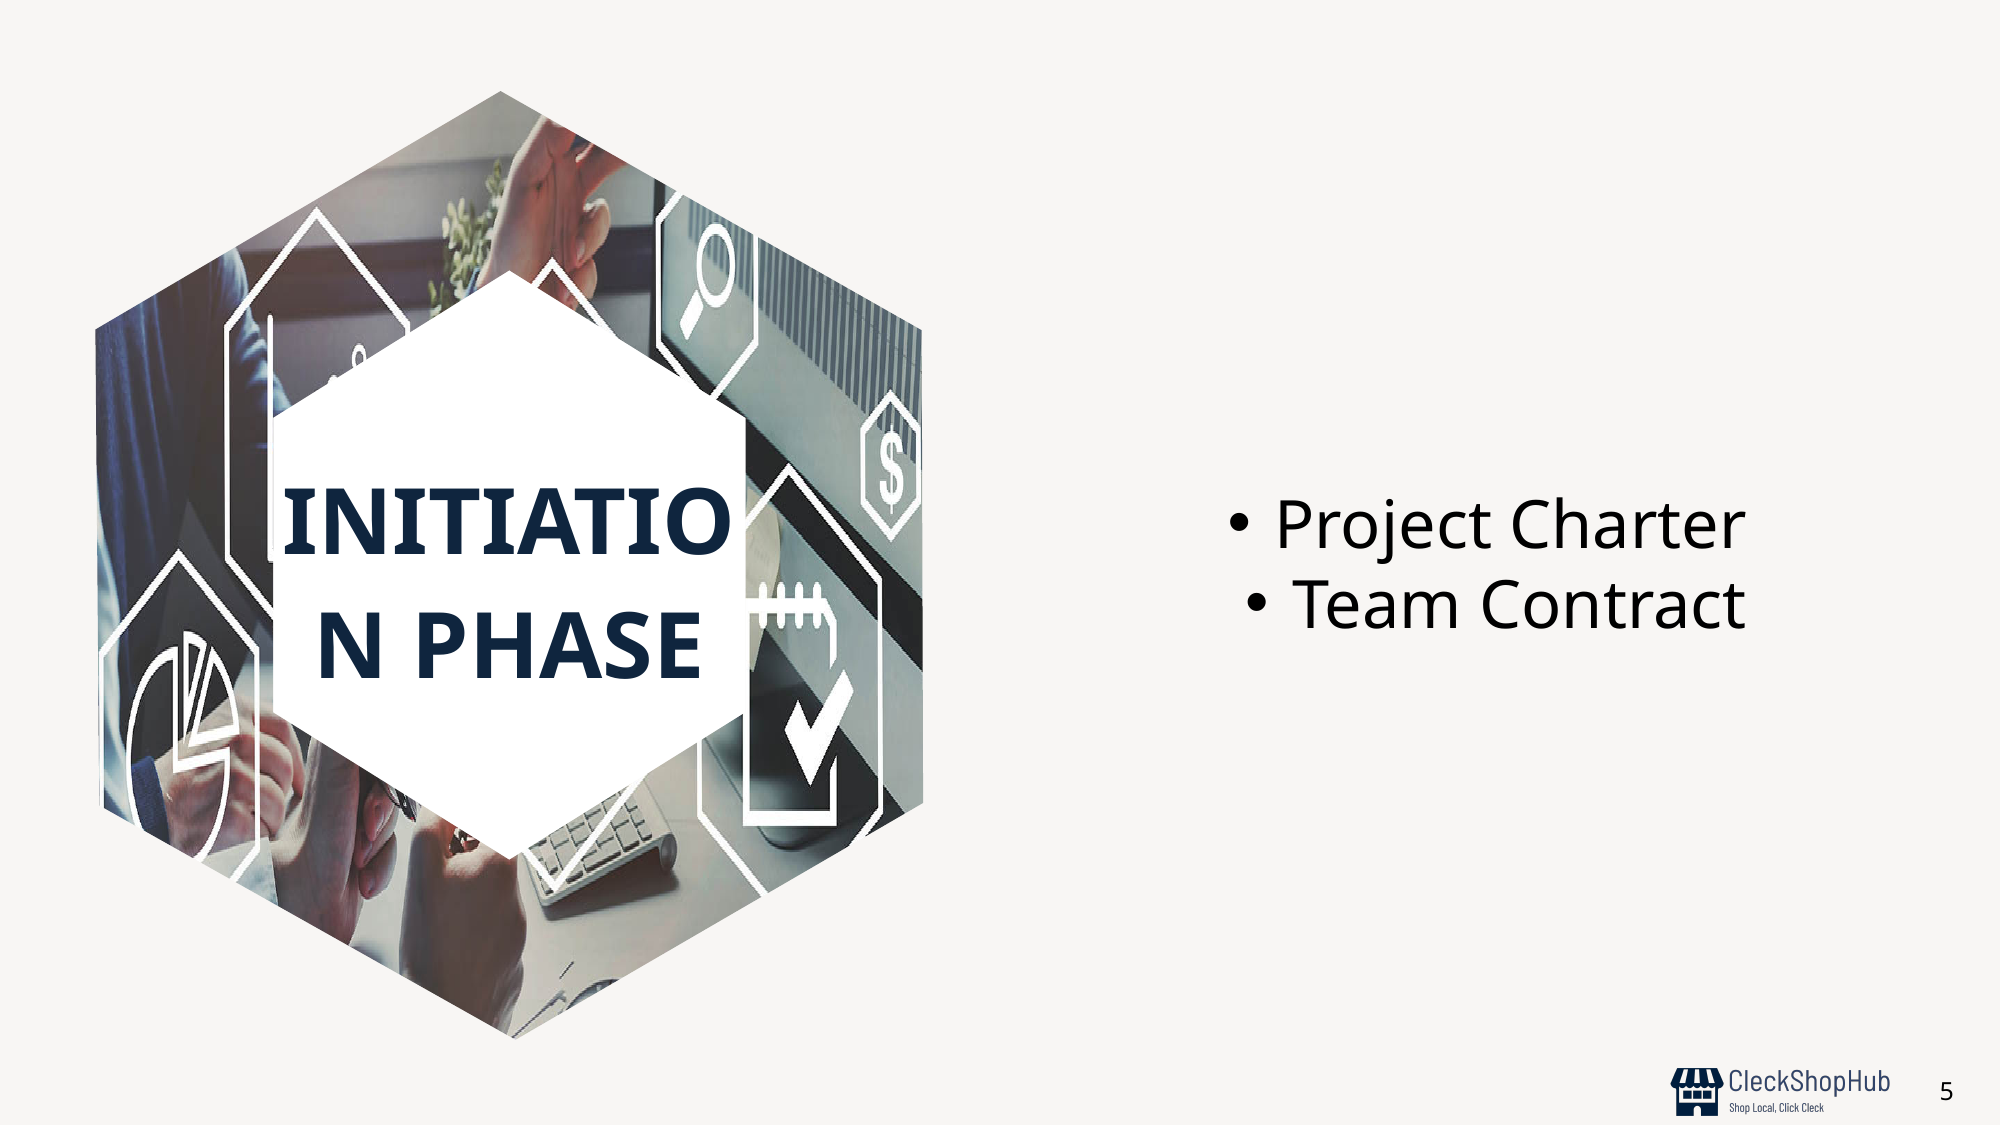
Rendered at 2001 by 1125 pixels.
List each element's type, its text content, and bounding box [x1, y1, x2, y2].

picture [95, 91, 924, 1040]
text_box Project Charter Team Contract [1102, 474, 1890, 649]
picture [1670, 1068, 1890, 1116]
text_box 5 [1924, 1068, 2000, 1125]
